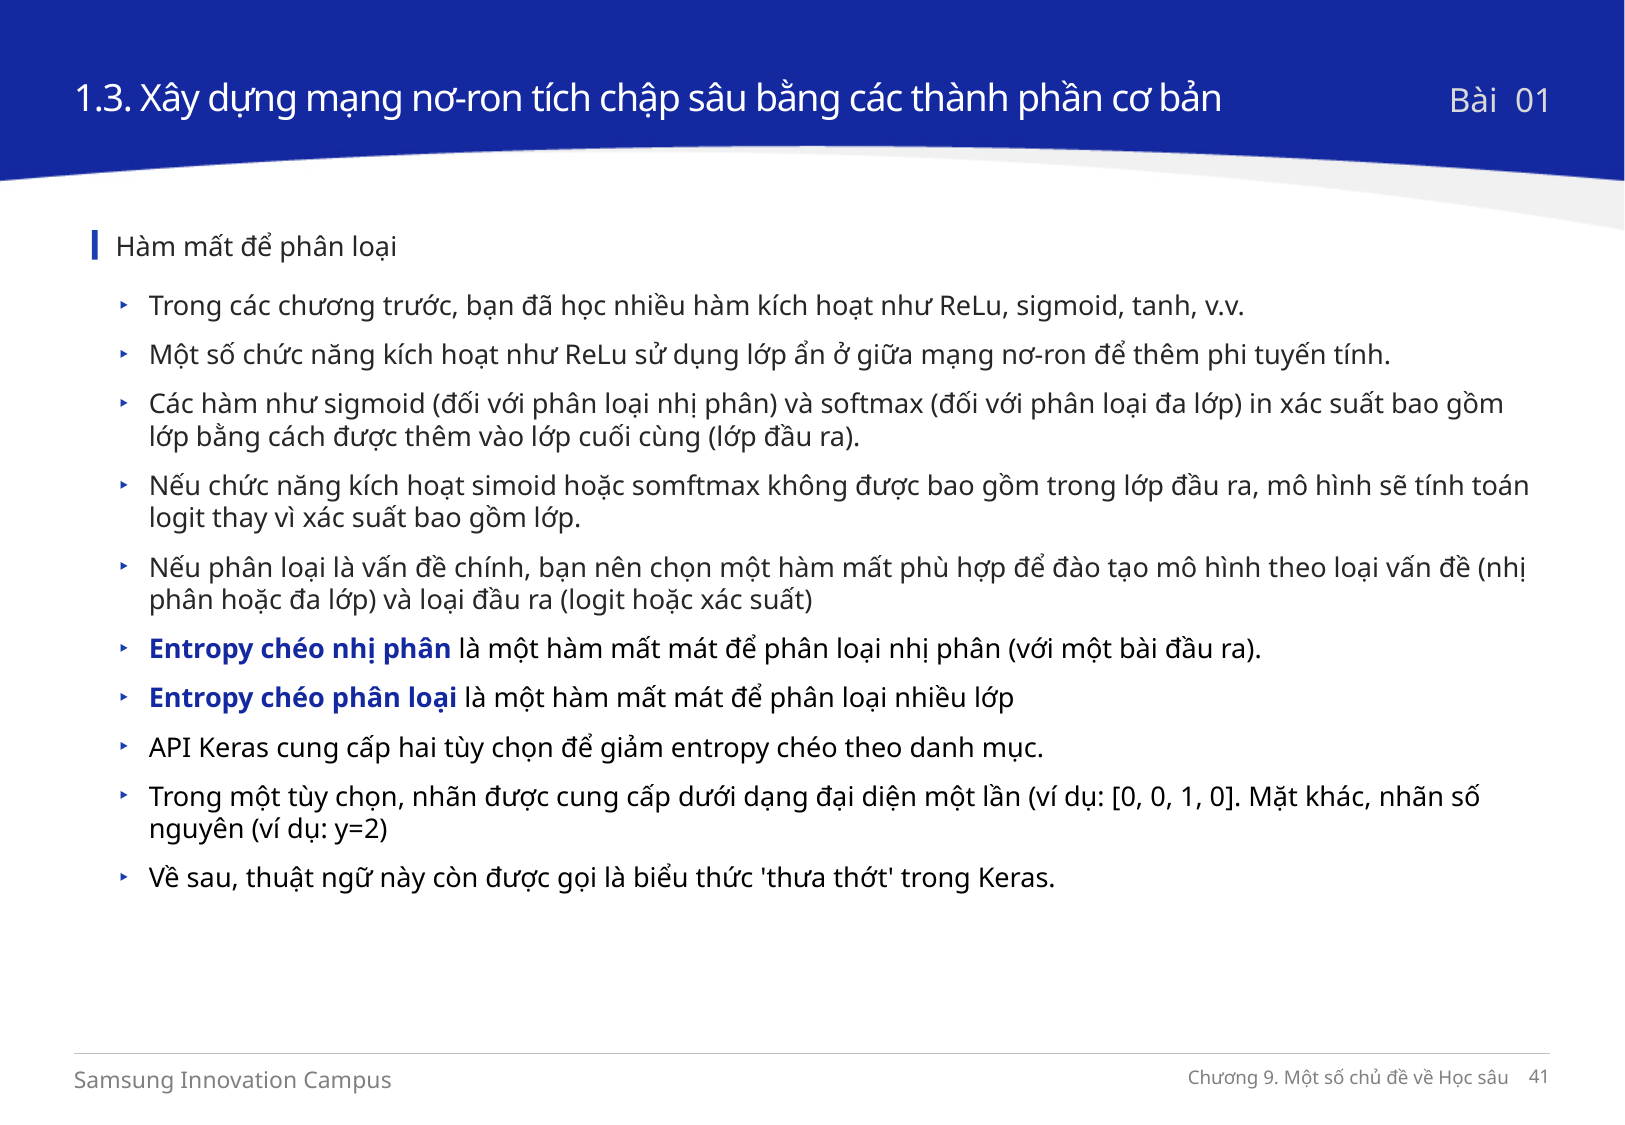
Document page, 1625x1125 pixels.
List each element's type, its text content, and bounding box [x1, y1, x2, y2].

text_box Trong các chương trước, bạn đã học nhiều hàm kích hoạt như ReLu, sigmoid, tanh, v.v. Một số chức năng kích hoạt như ReLu sử dụng lớp ẩn ở giữa mạng nơ-ron để thêm phi tuyến tính. Các hàm như sigmoid (đối với phân loại nhị phân) và softmax (đối với phân loại đa lớp) in xác suất bao gồm lớp bằng cách được thêm vào lớp cuối cùng (lớp đầu ra). Nếu chức năng kích hoạt simoid hoặc somftmax không được bao gồm trong lớp đầu ra, mô hình sẽ tính toán logit thay vì xác suất bao gồm lớp. Nếu phân loại là vấn đề chính, bạn nên chọn một hàm mất phù hợp để đào tạo mô hình theo loại vấn đề (nhị phân hoặc đa lớp) và loại đầu ra (logit hoặc xác suất) Entropy chéo nhị phân là một hàm mất mát để phân loại nhị phân (với một bài đầu ra). Entropy chéo phân loại là một hàm mất mát để phân loại nhiều lớp API Keras cung cấp hai tùy chọn để giảm entropy chéo theo danh mục. Trong một tùy chọn, nhãn được cung cấp dưới dạng đại diện một lần (ví dụ: [0, 0, 1, 0]. Mặt khác, nhãn số nguyên (ví dụ: y=2) Về sau, thuật ngữ này còn được gọi là biểu thức 'thưa thớt' trong Keras. [104, 281, 1554, 901]
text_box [91, 229, 1532, 263]
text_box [73, 73, 1554, 120]
picture [0, 0, 1625, 1125]
